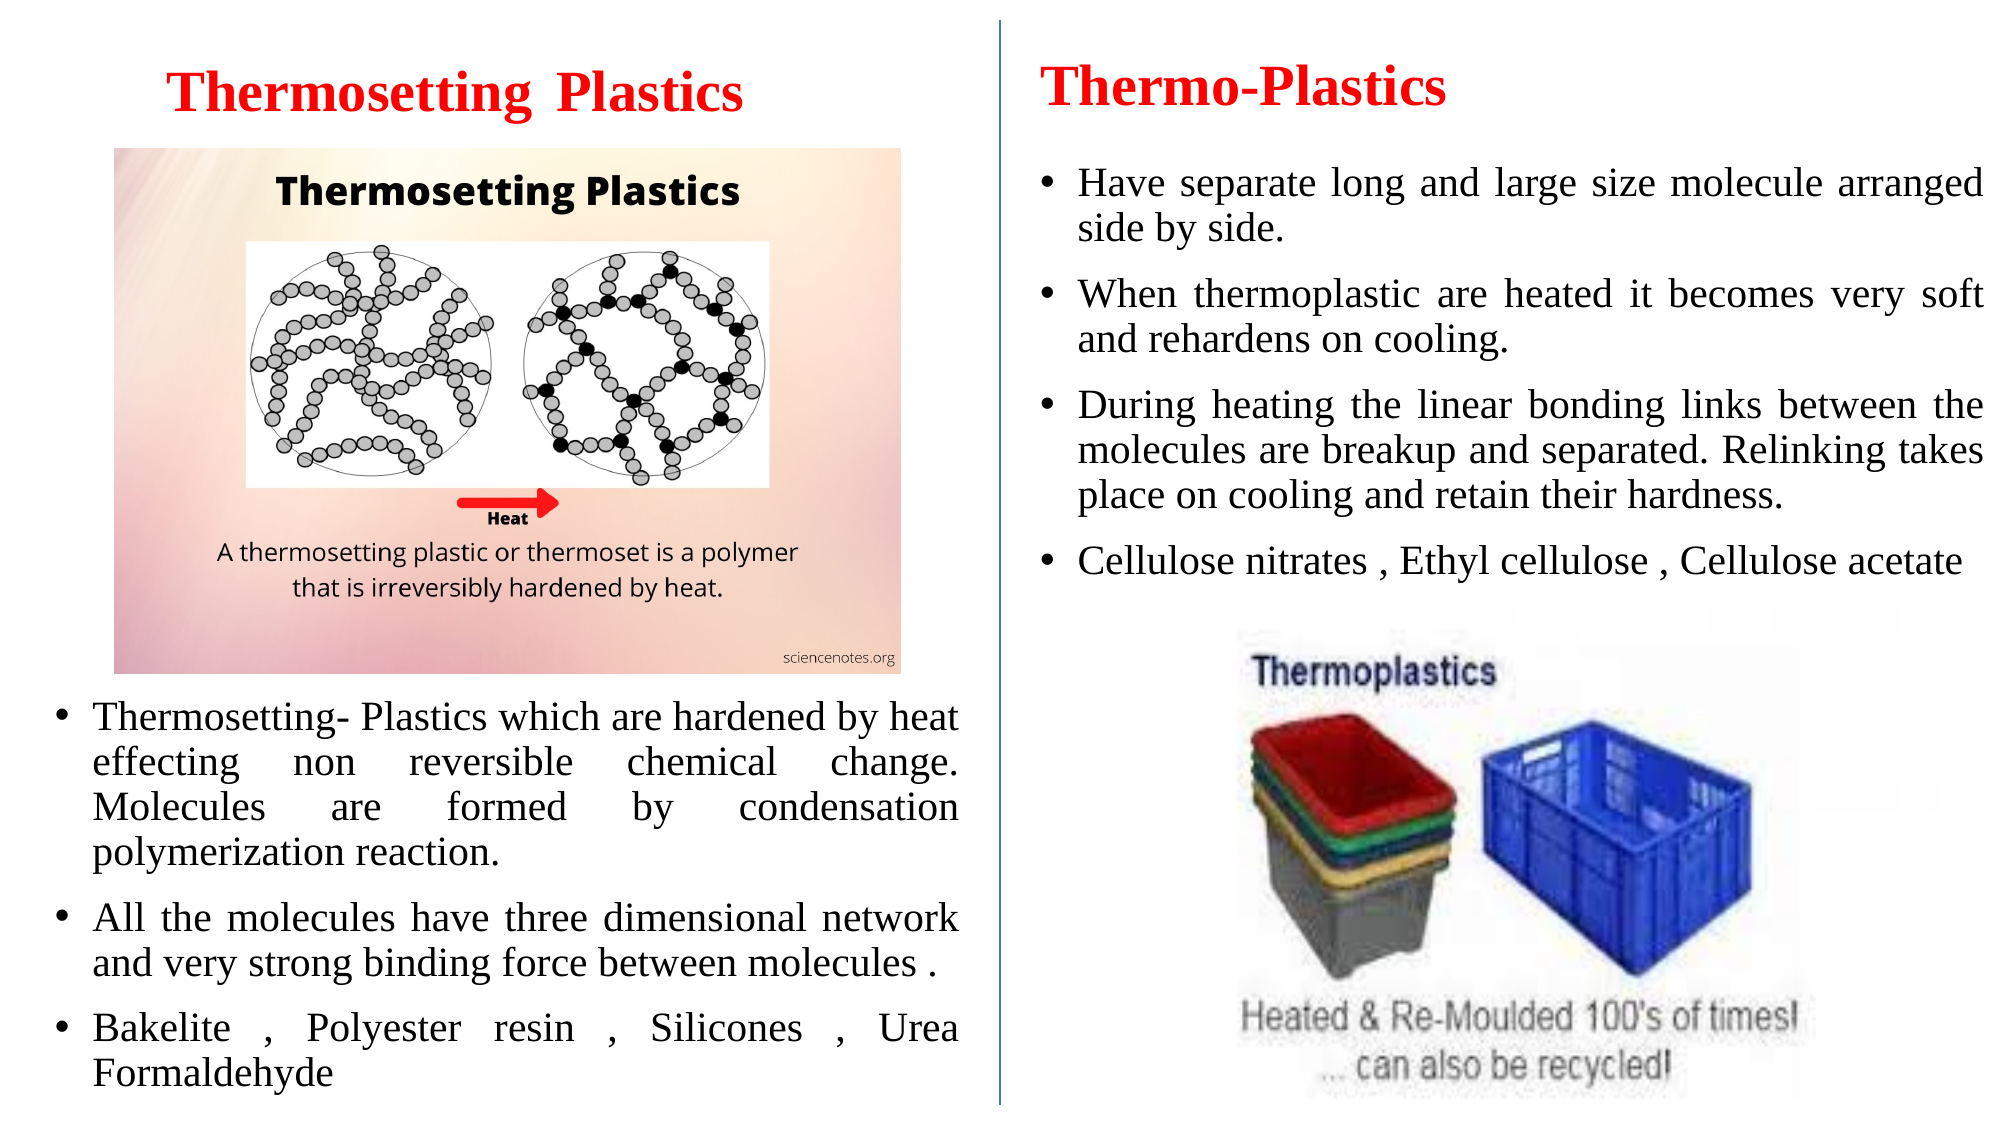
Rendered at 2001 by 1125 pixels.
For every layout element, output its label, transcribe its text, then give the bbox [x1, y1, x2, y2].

list Thermosetting- Plastics which are hardened by heat effecting non reversible chemical change. Molecules are formed by condensation polymerization reaction. All the molecules have three dimensional network and very strong binding force between molecules . Bakelite , Polyester resin , Silicones , Urea Formaldehyde [39, 686, 975, 1106]
text_box Thermo-Plastics [1025, 19, 1477, 153]
title Thermosetting Plastics [151, 19, 825, 145]
picture [1067, 605, 1942, 1106]
text_box Have separate long and large size molecule arranged side by side. When thermoplastic are heated it becomes very soft and rehardens on cooling. During heating the linear bonding links between the molecules are breakup and separated. Relinking takes place on cooling and retain their hardness. Cellulose nitrates , Ethyl cellulose , Cellulose acetate [1024, 153, 2000, 704]
picture [114, 148, 901, 674]
